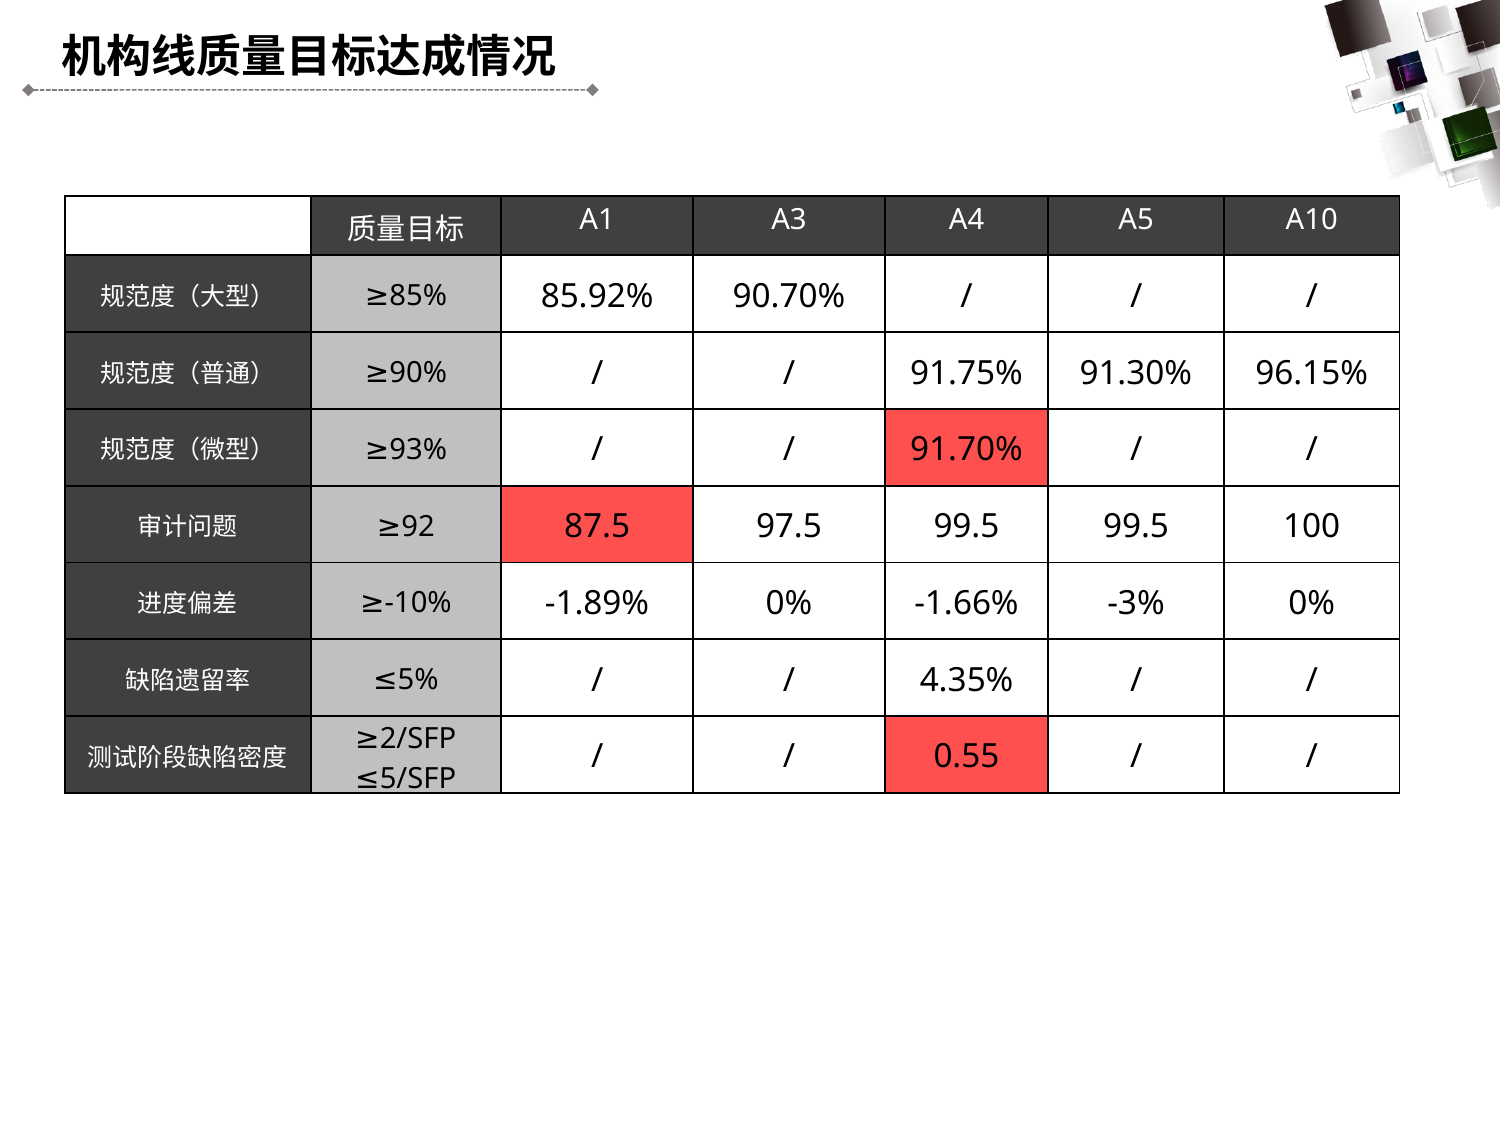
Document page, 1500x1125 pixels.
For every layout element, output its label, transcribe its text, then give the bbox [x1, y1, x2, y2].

table_cell 进度偏差 [66, 563, 310, 638]
table_cell ≥92 [312, 487, 500, 562]
table_cell / [1225, 256, 1399, 331]
table_header A1 [502, 197, 692, 254]
table_cell 96.15% [1225, 333, 1399, 408]
table_header A5 [1049, 197, 1223, 254]
table_cell / [502, 410, 692, 485]
table_cell 91.30% [1049, 333, 1223, 408]
picture [1324, 0, 1500, 209]
table_header A10 [1225, 197, 1399, 254]
table_cell 87.5 [502, 487, 692, 562]
table_cell ≥93% [312, 410, 500, 485]
table_cell 100 [1225, 487, 1399, 562]
table_cell 99.5 [886, 487, 1047, 562]
table_cell ≤5% [312, 640, 500, 715]
table_cell / [1049, 717, 1223, 792]
table_cell / [886, 256, 1047, 331]
table_cell / [1049, 640, 1223, 715]
table_cell 99.5 [1049, 487, 1223, 562]
table_header A4 [886, 197, 1047, 254]
table_cell 90.70% [694, 256, 884, 331]
table_cell / [1049, 256, 1223, 331]
table_cell / [502, 640, 692, 715]
table_cell / [1225, 410, 1399, 485]
table_cell / [694, 410, 884, 485]
table_cell 缺陷遗留率 [66, 640, 310, 715]
table_cell / [694, 717, 884, 792]
table_cell ≥-10% [312, 563, 500, 638]
table_cell / [1049, 410, 1223, 485]
table_cell 0.55 [886, 717, 1047, 792]
table_cell / [694, 640, 884, 715]
table_cell 规范度（大型） [66, 256, 310, 331]
table_cell -1.89% [502, 563, 692, 638]
table_cell -1.66% [886, 563, 1047, 638]
table_cell 4.35% [886, 640, 1047, 715]
table_cell / [694, 333, 884, 408]
table_header [66, 197, 310, 254]
table_cell 规范度（微型） [66, 410, 310, 485]
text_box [25, 19, 593, 91]
table_cell 97.5 [694, 487, 884, 562]
table_cell / [502, 717, 692, 792]
table_cell 91.75% [886, 333, 1047, 408]
table_cell / [1225, 717, 1399, 792]
table_header A3 [694, 197, 884, 254]
table_cell 测试阶段缺陷密度 [66, 717, 310, 792]
table_cell -3% [1049, 563, 1223, 638]
table_cell ≥2/SFP ≤5/SFP [312, 717, 500, 792]
table_header 质量目标 [312, 197, 500, 254]
table_cell / [502, 333, 692, 408]
table_cell ≥85% [312, 256, 500, 331]
table_cell / [1225, 640, 1399, 715]
table_cell 规范度（普通） [66, 333, 310, 408]
table_cell 85.92% [502, 256, 692, 331]
table_cell 0% [694, 563, 884, 638]
table_cell 0% [1225, 563, 1399, 638]
table_cell 审计问题 [66, 487, 310, 562]
table_cell 91.70% [886, 410, 1047, 485]
table_cell ≥90% [312, 333, 500, 408]
